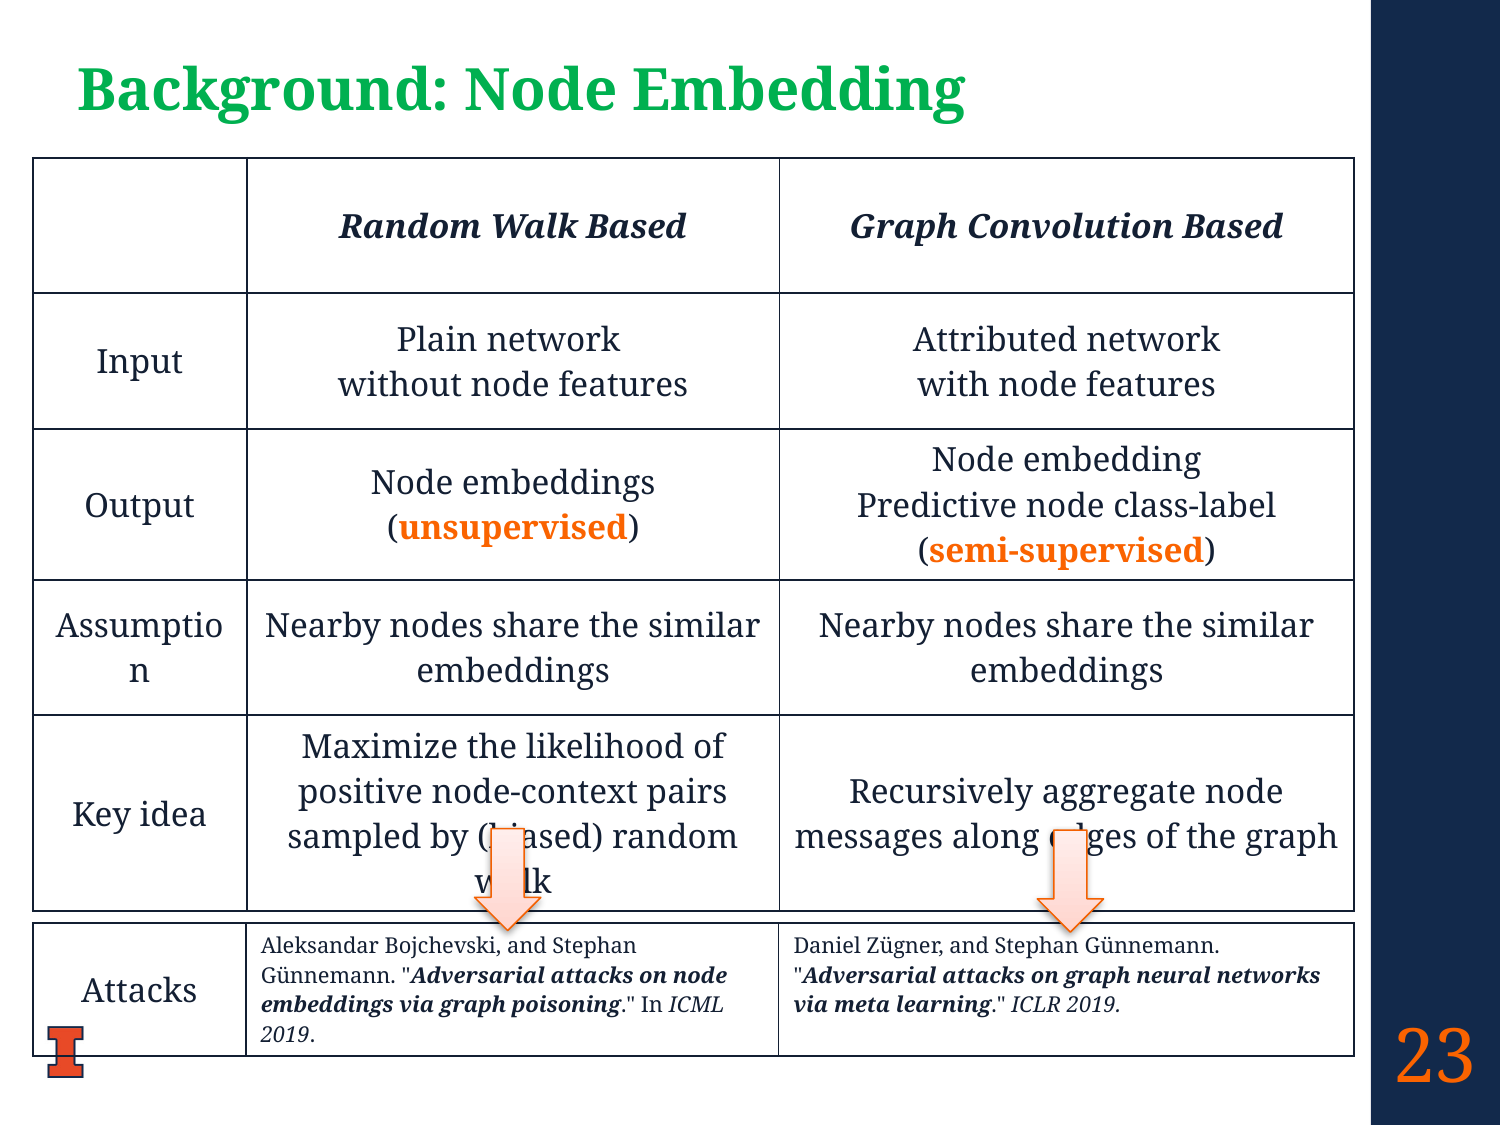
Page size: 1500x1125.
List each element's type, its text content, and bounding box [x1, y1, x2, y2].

table_header [34, 159, 246, 292]
slide_number 23 [1371, 1009, 1499, 1110]
picture [0, 0, 1500, 1125]
table_cell Input [34, 294, 246, 428]
table_cell Key idea [34, 716, 246, 910]
table_cell Maximize the likelihood of positive node-context pairs sampled by (biased) random walk [248, 716, 779, 910]
table_header Attacks [34, 924, 245, 1055]
table_header Daniel Zügner, and Stephan Günnemann. "Adversarial attacks on graph neural networks via meta learning." ICLR 2019. [779, 924, 1353, 1055]
table_cell Output [34, 430, 246, 579]
table_header Aleksandar Bojchevski, and Stephan Günnemann. "Adversarial attacks on node embeddings via graph poisoning." In ICML 2019. [247, 924, 778, 1055]
table_cell Nearby nodes share the similar embeddings [780, 581, 1353, 714]
table_cell Plain network without node features [248, 294, 779, 428]
title Background: Node Embedding [62, 45, 1219, 157]
table_header Graph Convolution Based [780, 159, 1353, 292]
text_box [1036, 829, 1105, 933]
table_cell Nearby nodes share the similar embeddings [248, 581, 779, 714]
table_cell Node embedding Predictive node class-label (semi-supervised) [780, 430, 1353, 579]
table_header Random Walk Based [248, 159, 779, 292]
table_cell Node embeddings (unsupervised) [248, 430, 779, 579]
table_cell Recursively aggregate node messages along edges of the graph [780, 716, 1353, 910]
table_cell Attributed network with node features [780, 294, 1353, 428]
text_box [473, 827, 542, 932]
table_cell Assumption [34, 581, 246, 714]
